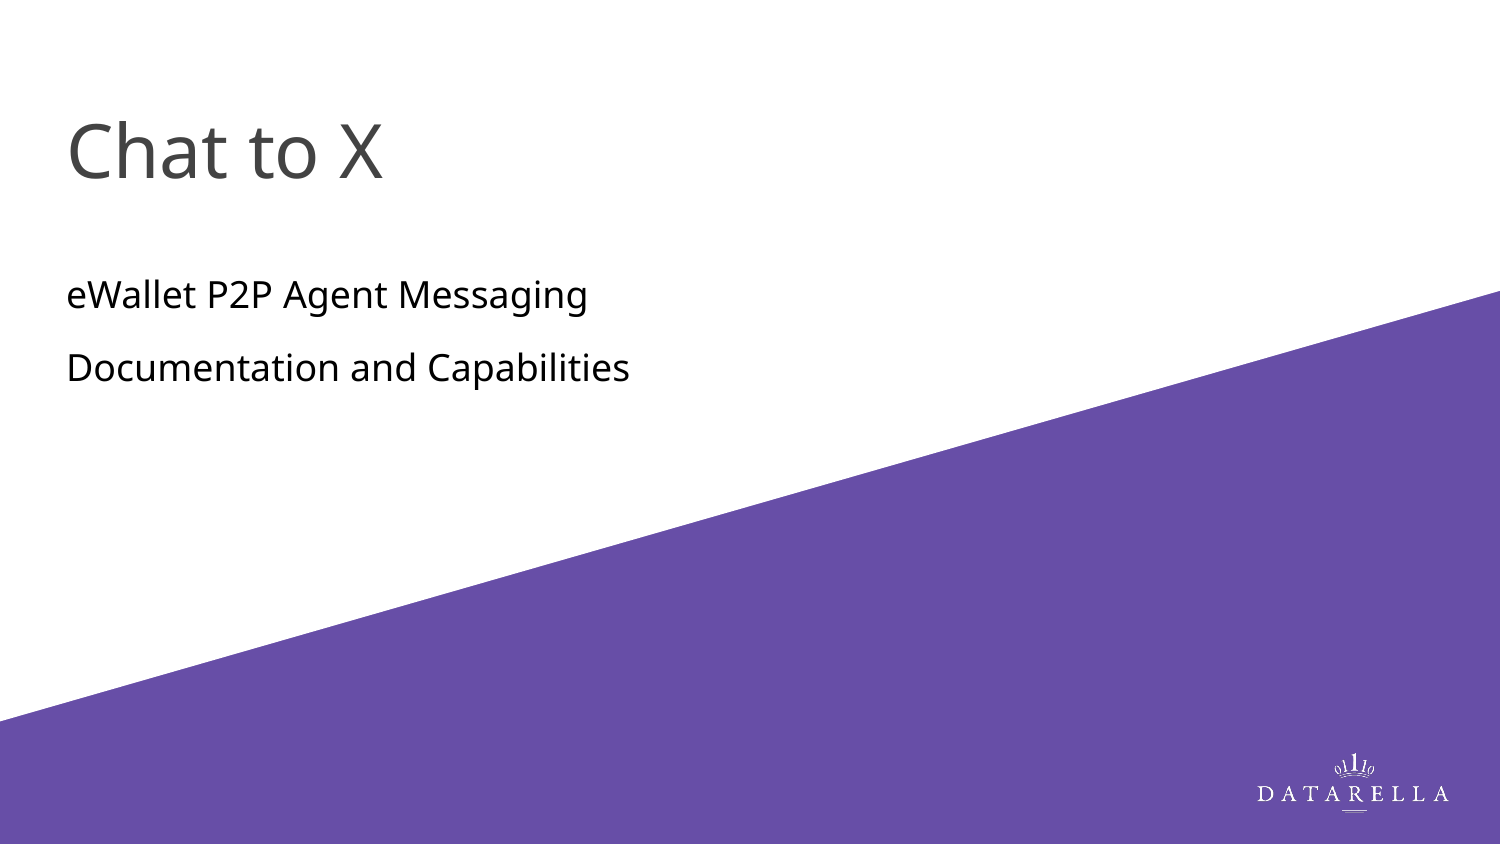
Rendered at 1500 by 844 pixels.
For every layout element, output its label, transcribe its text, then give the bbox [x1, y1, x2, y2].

subtitle eWallet P2P Agent Messaging Documentation and Capabilities [51, 249, 818, 454]
picture [1257, 753, 1449, 813]
title Chat to X [51, 88, 1449, 299]
